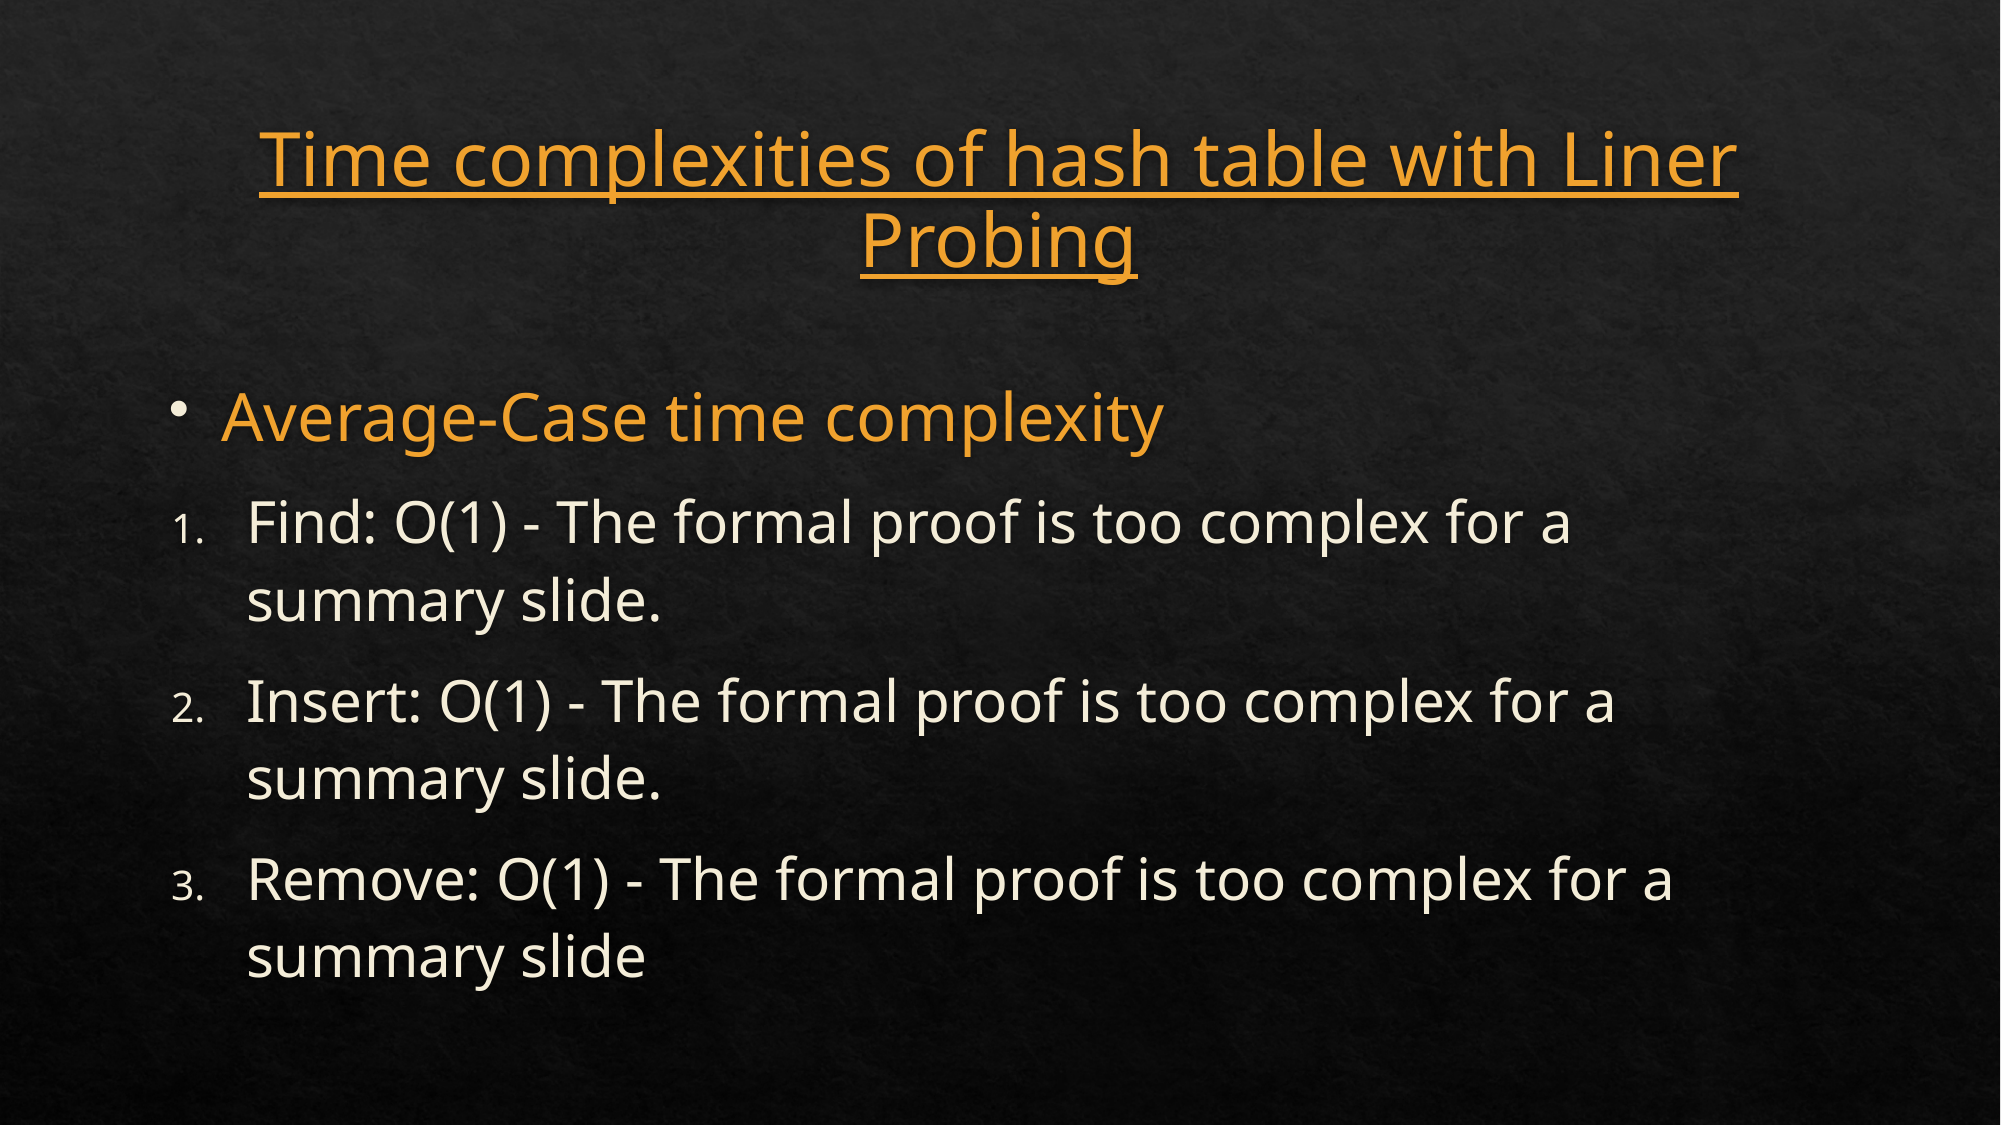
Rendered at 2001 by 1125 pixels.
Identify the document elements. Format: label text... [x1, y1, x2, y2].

list Average-Case time complexity Find: O(1) - The formal proof is too complex for a summary slide. Insert: O(1) - The formal proof is too complex for a summary slide. Remove: O(1) - The formal proof is too complex for a summary slide [149, 359, 1849, 969]
title Time complexities of hash table with Liner Probing [149, 99, 1849, 307]
